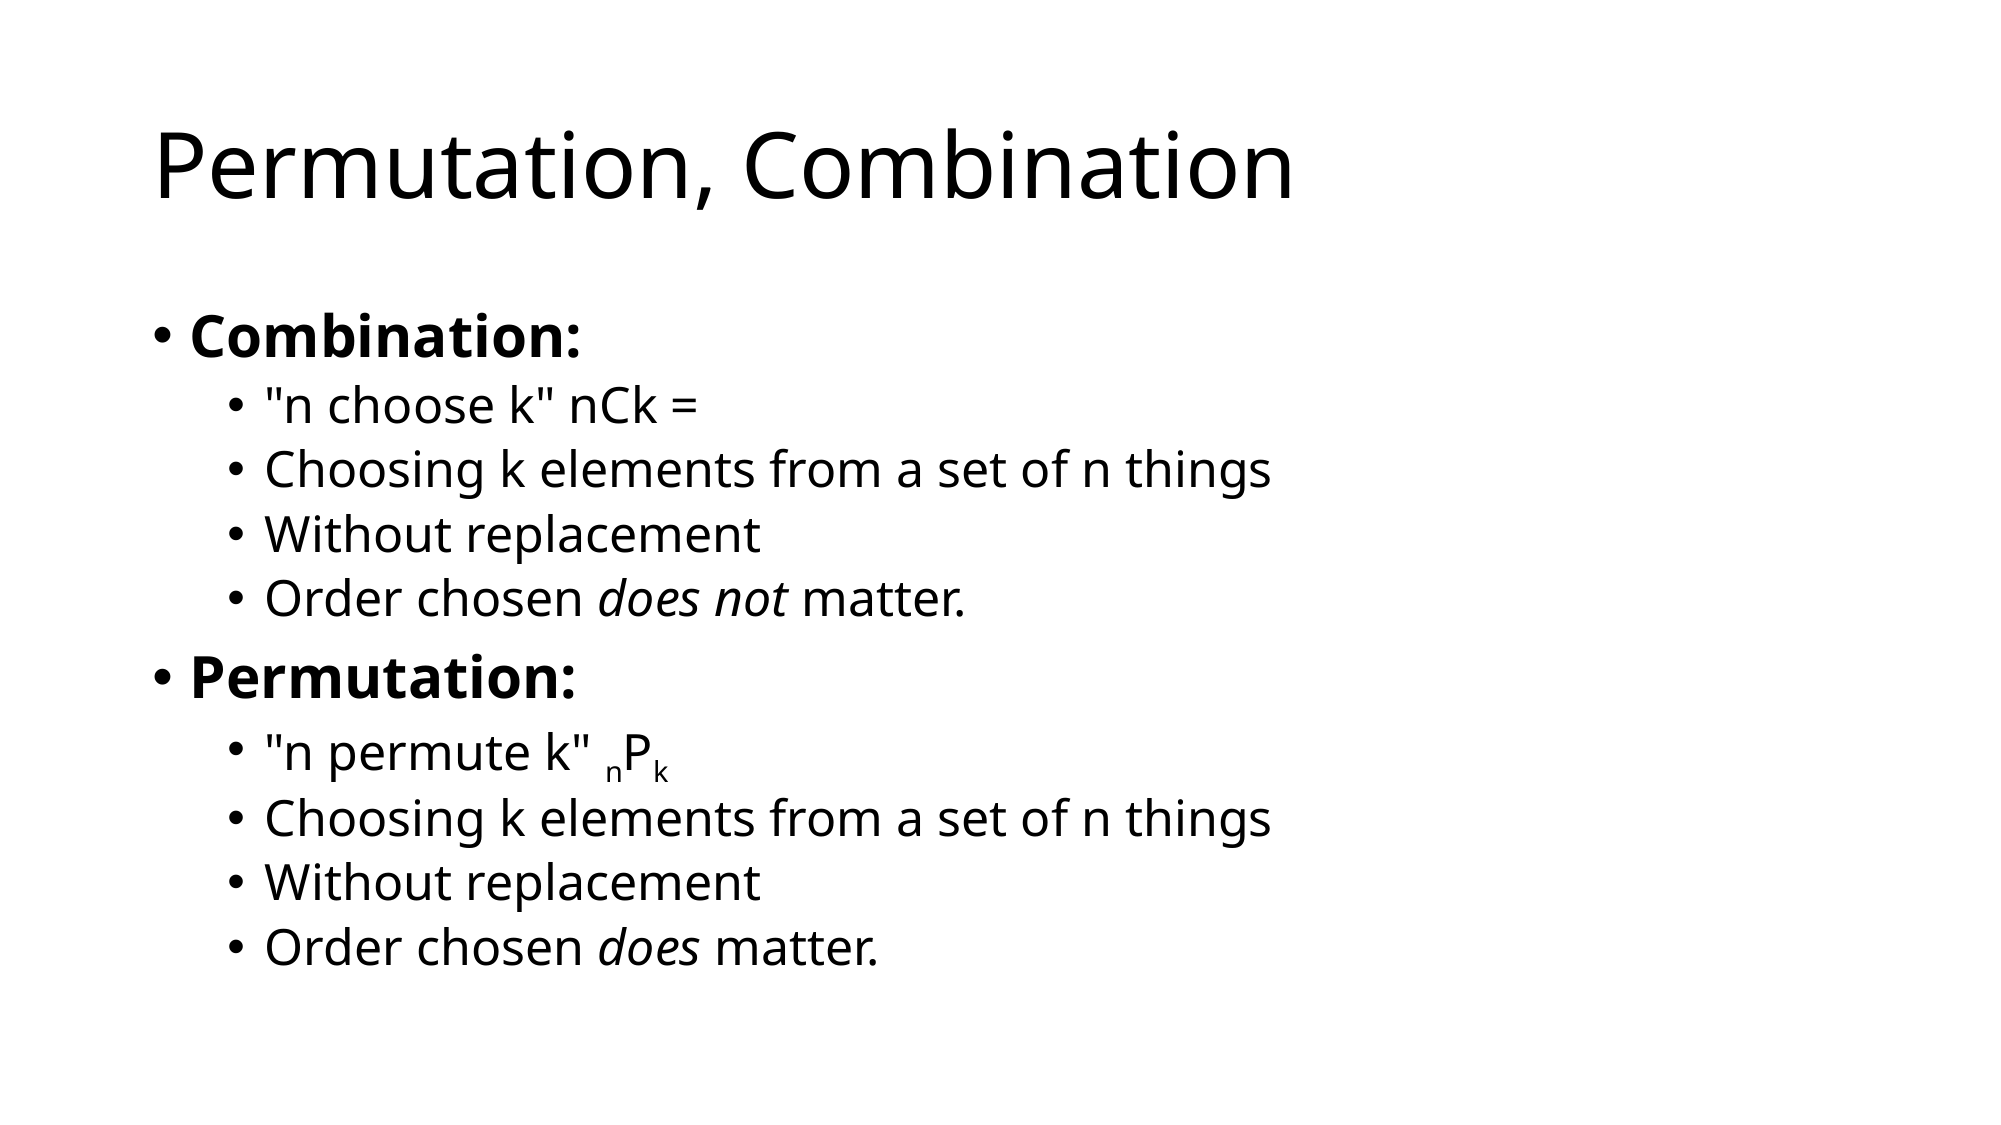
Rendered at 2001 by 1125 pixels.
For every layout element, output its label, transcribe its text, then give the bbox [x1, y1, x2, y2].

title Permutation, Combination [137, 59, 1863, 278]
